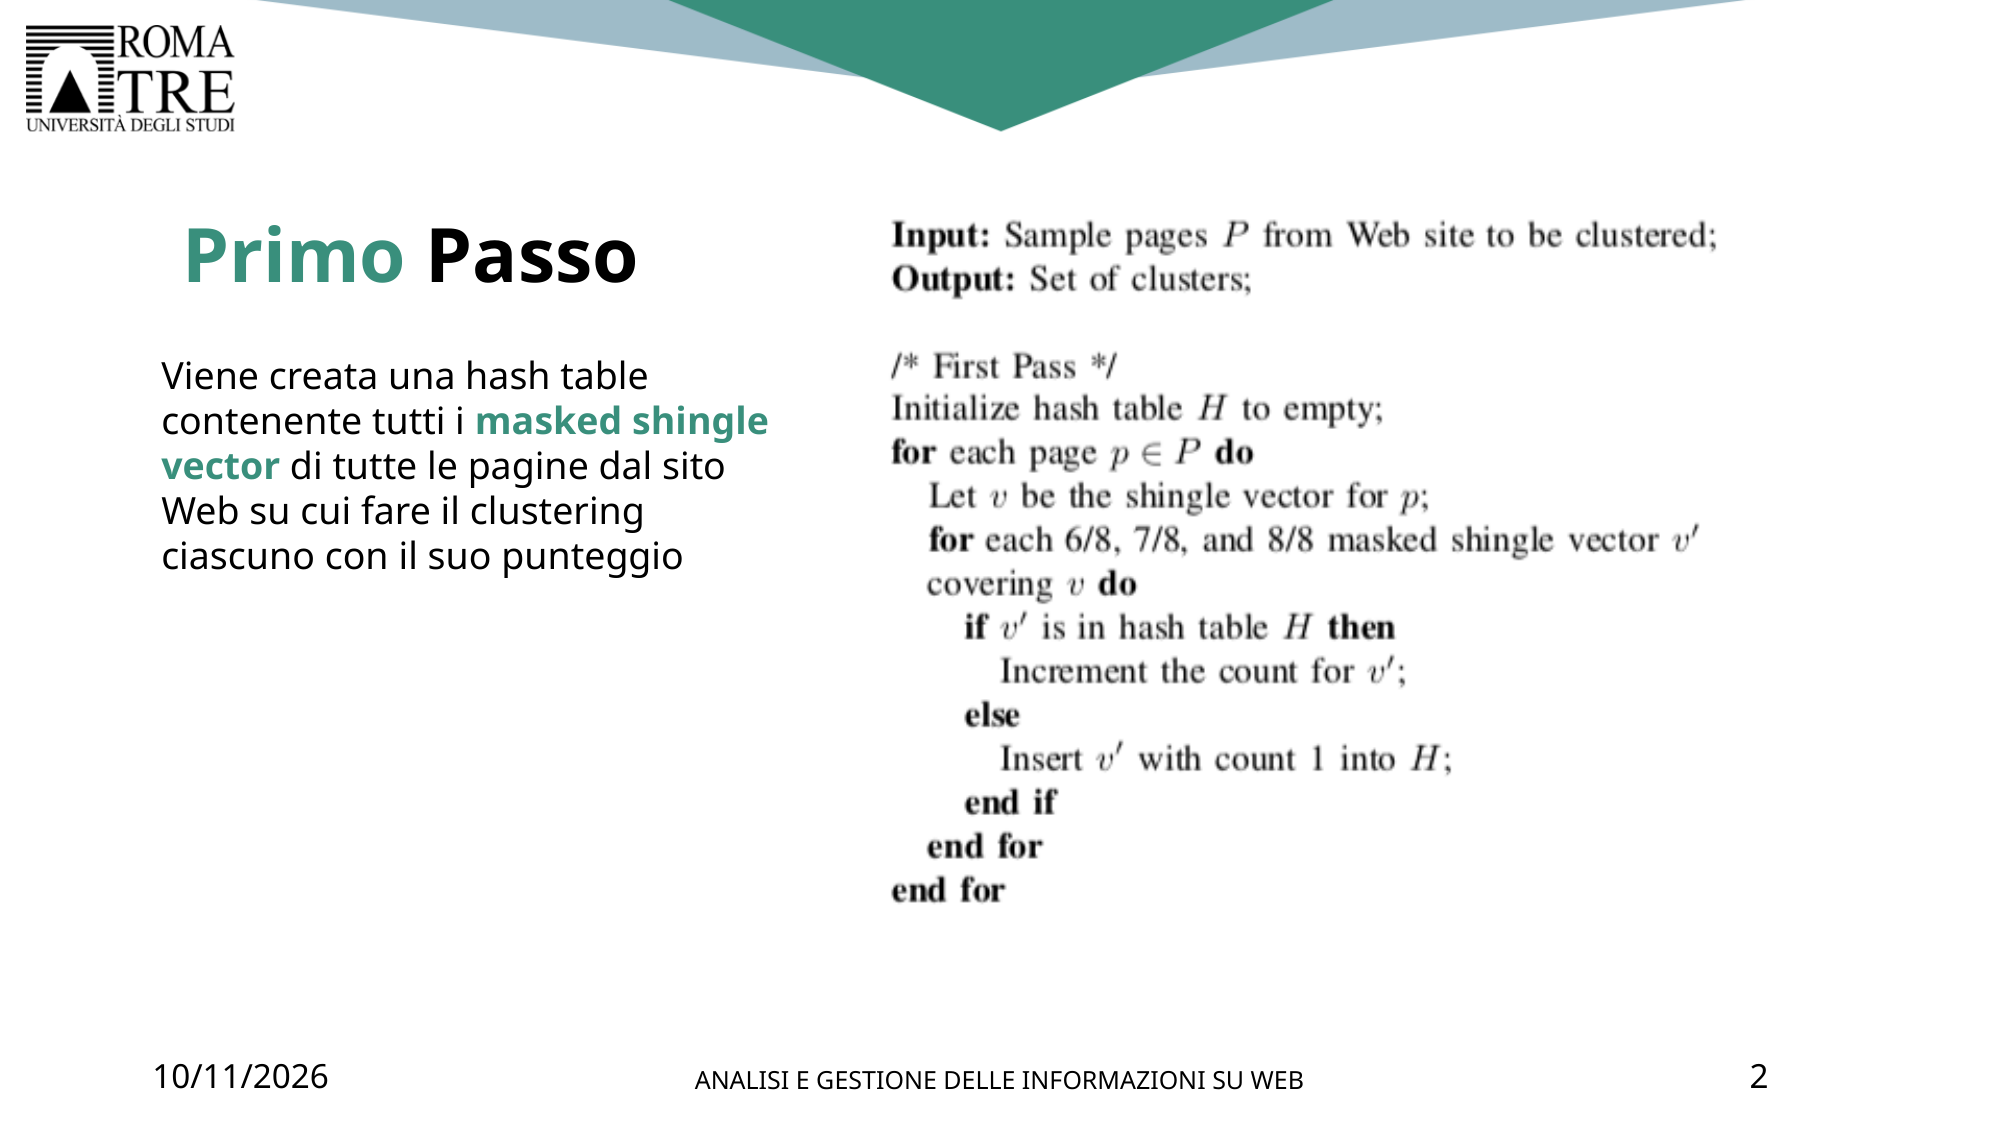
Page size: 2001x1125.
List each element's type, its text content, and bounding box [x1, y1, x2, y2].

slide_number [15, 1047, 466, 1108]
picture [0, 0, 2001, 1125]
text_box Primo Passo [146, 214, 656, 307]
slide_number 2 [1534, 1047, 1985, 1108]
text_box Viene creata una hash table contenente tutti i masked shingle vector di tutte le pagine dal sito Web su cui fare il clustering ciascuno con il suo punteggio [146, 344, 785, 585]
footer ANALISI E GESTIONE DELLE INFORMAZIONI SU WEB [569, 1049, 1431, 1109]
